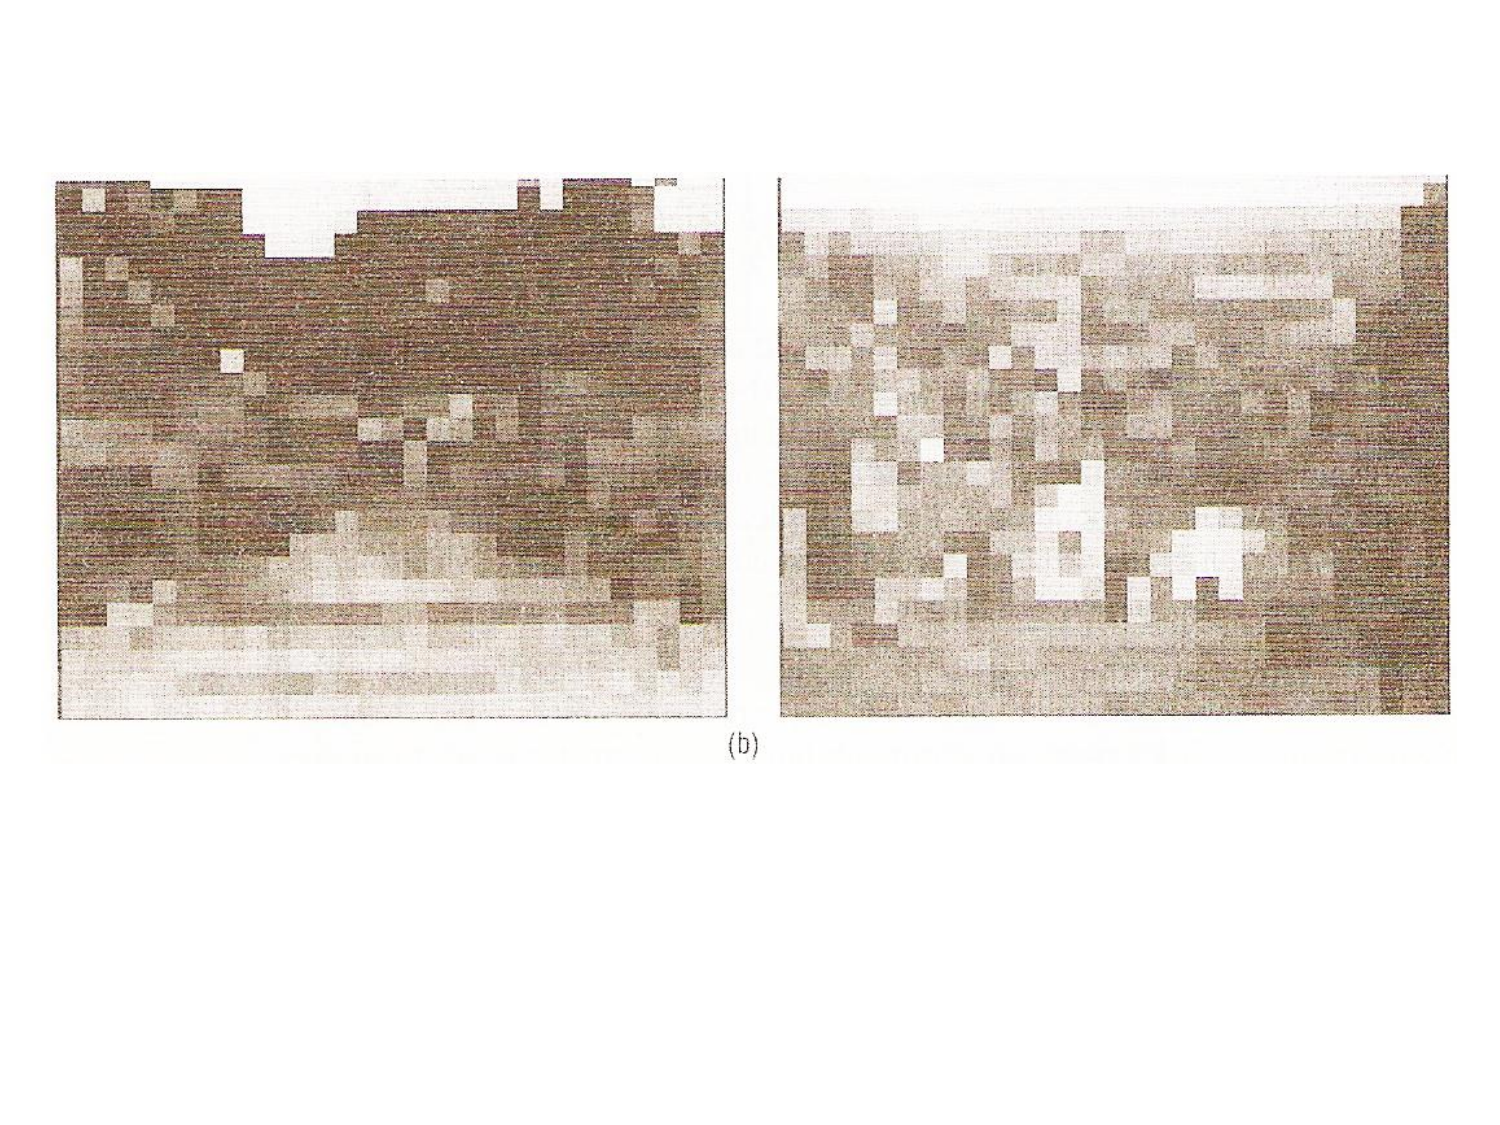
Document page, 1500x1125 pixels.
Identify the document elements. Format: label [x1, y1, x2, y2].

picture [41, 172, 1458, 764]
